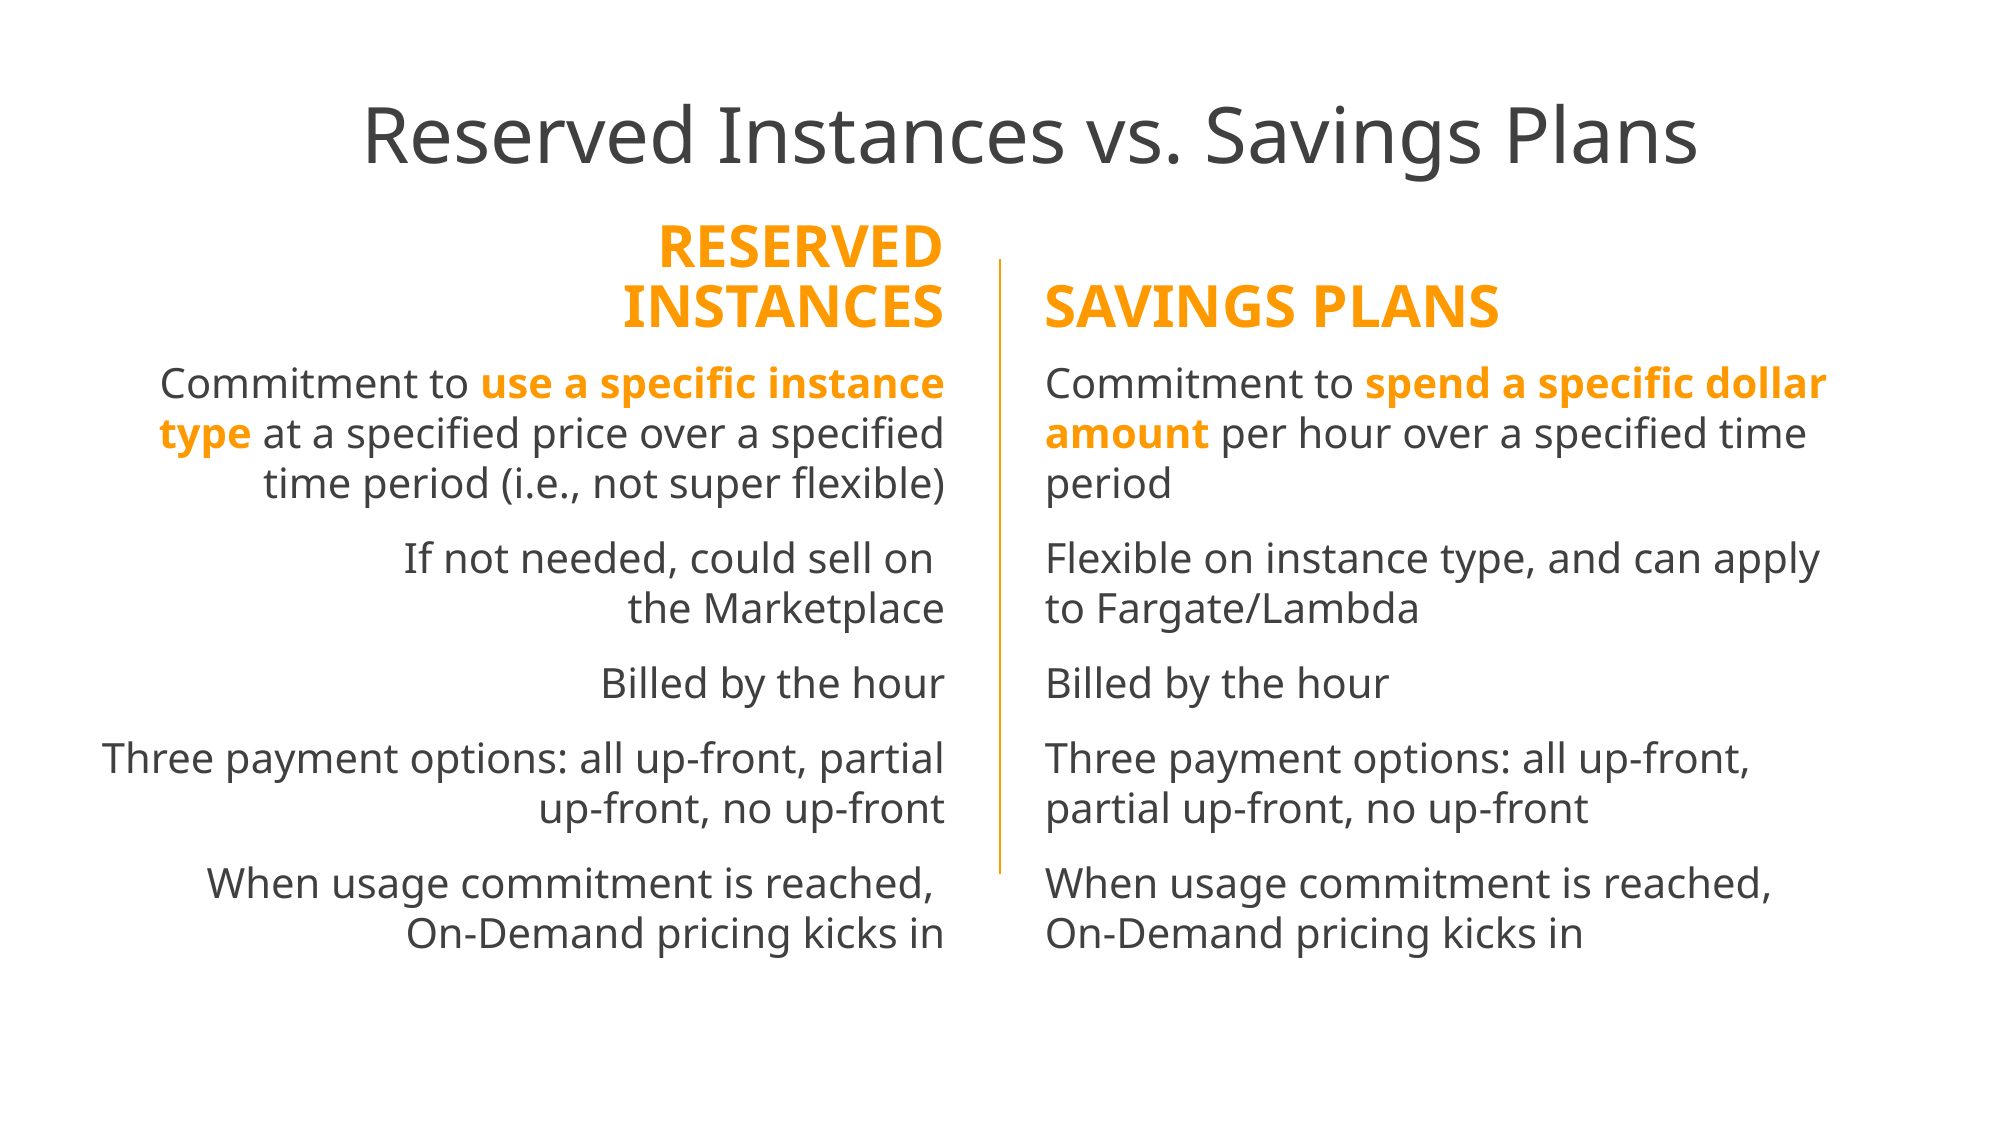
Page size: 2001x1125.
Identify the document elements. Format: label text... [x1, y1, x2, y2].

text_box RESERVED INSTANCES [321, 259, 956, 345]
text_box SAVINGS PLANS [1044, 259, 1924, 345]
text_box Commitment to spend a specific dollar amount per hour over a specified time period Flexible on instance type, and can apply to Fargate/Lambda Billed by the hour Three payment options: all up-front, partial up-front, no up-front When usage commitment is reached, On-Demand pricing kicks in [1044, 351, 1851, 1000]
text_box Commitment to use a specific instance type at a specified price over a specified time period (i.e., not super flexible) If not needed, could sell on the Marketplace Billed by the hour Three payment options: all up-front, partial up-front, no up-front When usage commitment is reached, On-Demand pricing kicks in [93, 351, 957, 1000]
title Reserved Instances vs. Savings Plans [137, 93, 1924, 183]
